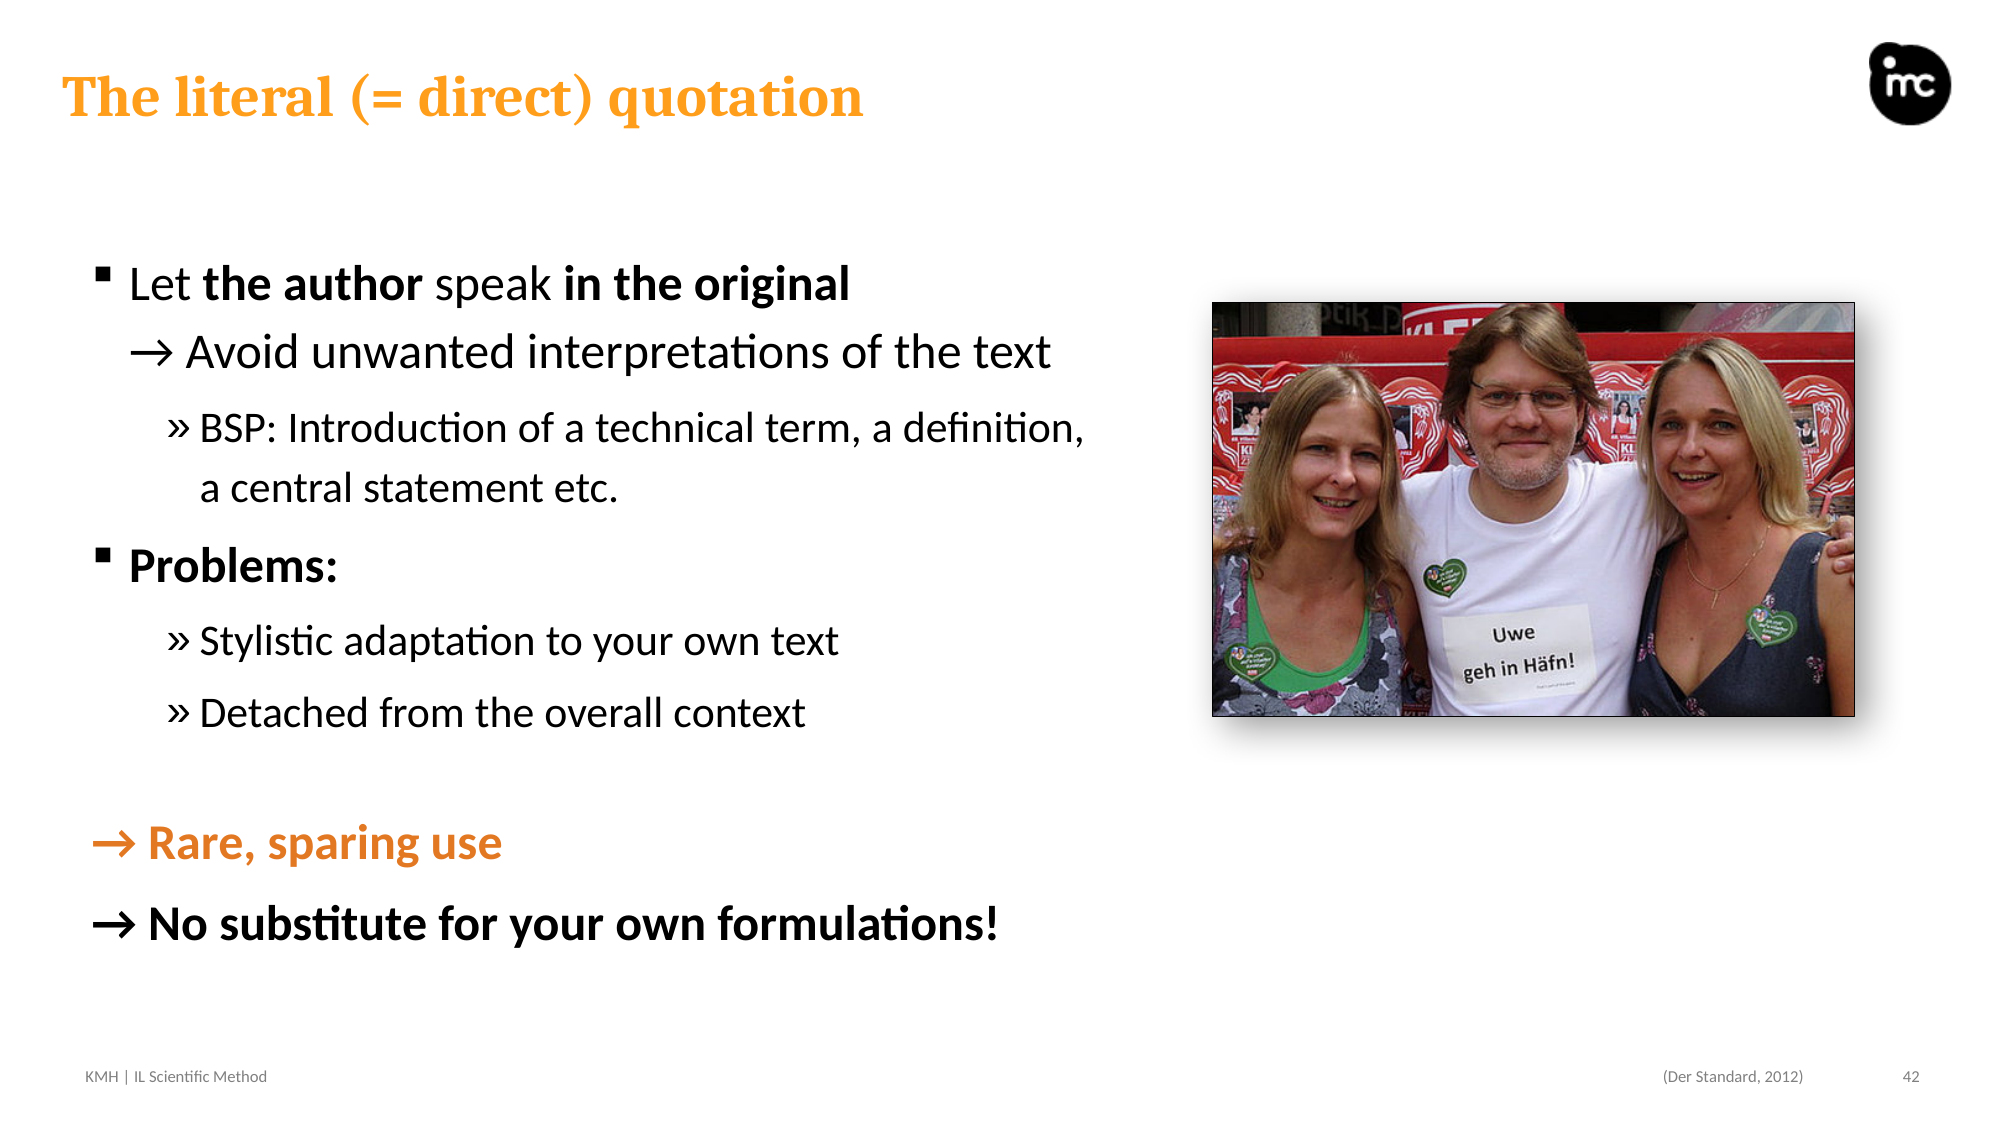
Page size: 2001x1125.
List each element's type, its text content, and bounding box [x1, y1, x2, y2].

picture [1869, 42, 1953, 127]
list Let the author speak in the original → Avoid unwanted interpretations of the text BSP: Introduction of a technical term, a definition, a central statement etc. Problems: Stylistic adaptation to your own text Detached from the overall context → Rare, sparing use → No substitute for your own formulations! [76, 225, 1515, 968]
list (Der Standard, 2012) [968, 1058, 1819, 1094]
title The literal (= direct) quotation [47, 50, 1870, 126]
picture [1212, 302, 1855, 717]
